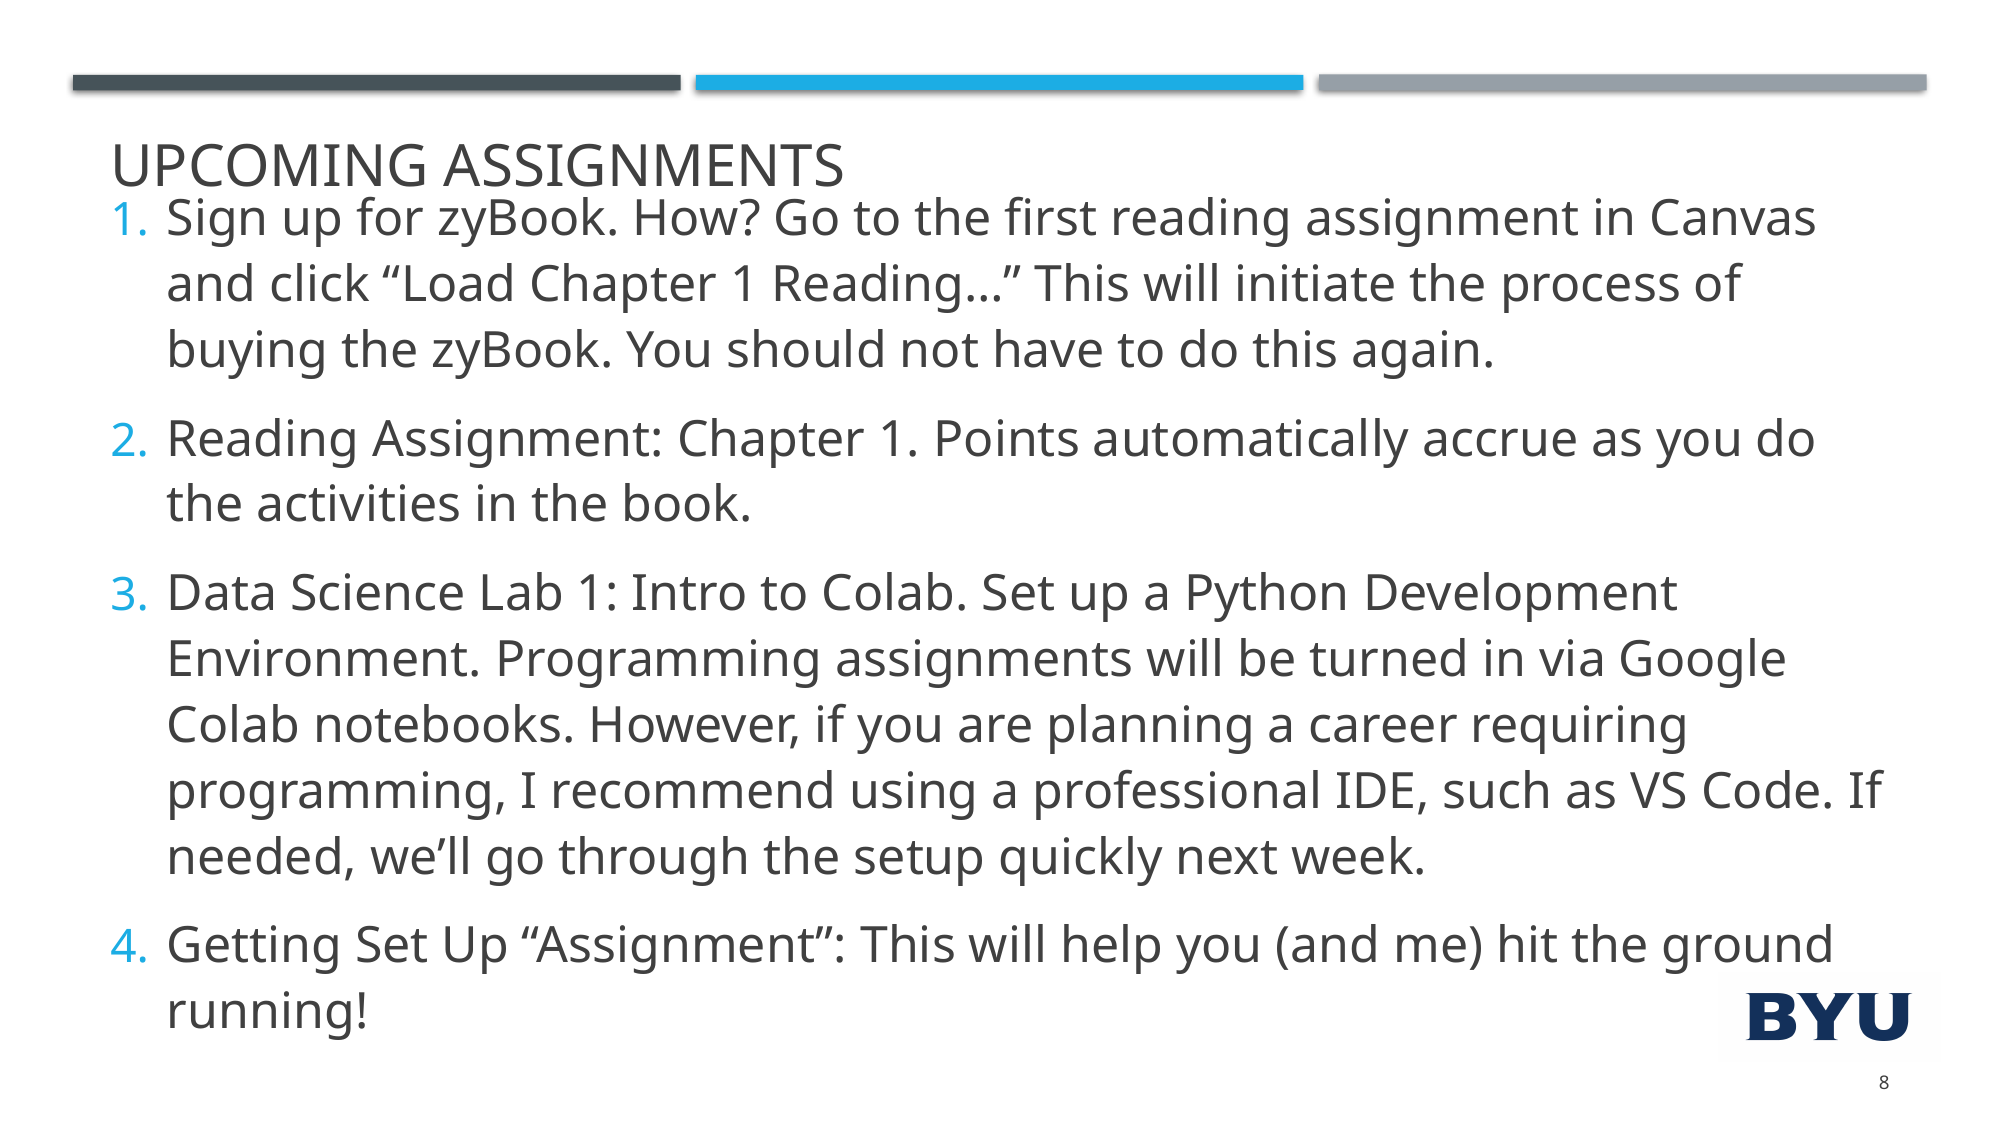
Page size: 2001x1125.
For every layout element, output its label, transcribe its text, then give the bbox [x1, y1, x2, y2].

title Upcoming Assignments [95, 115, 1905, 206]
list Sign up for zyBook. How? Go to the first reading assignment in Canvas and click “Load Chapter 1 Reading…” This will initiate the process of buying the zyBook. You should not have to do this again. Reading Assignment: Chapter 1. Points automatically accrue as you do the activities in the book. Data Science Lab 1: Intro to Colab. Set up a Python Development Environment. Programming assignments will be turned in via Google Colab notebooks. However, if you are planning a career requiring programming, I recommend using a professional IDE, such as VS Code. If needed, we’ll go through the setup quickly next week. Getting Set Up “Assignment”: This will help you (and me) hit the ground running! [95, 238, 1905, 981]
slide_number 8 [1732, 1053, 1905, 1114]
picture [1718, 972, 1941, 1062]
